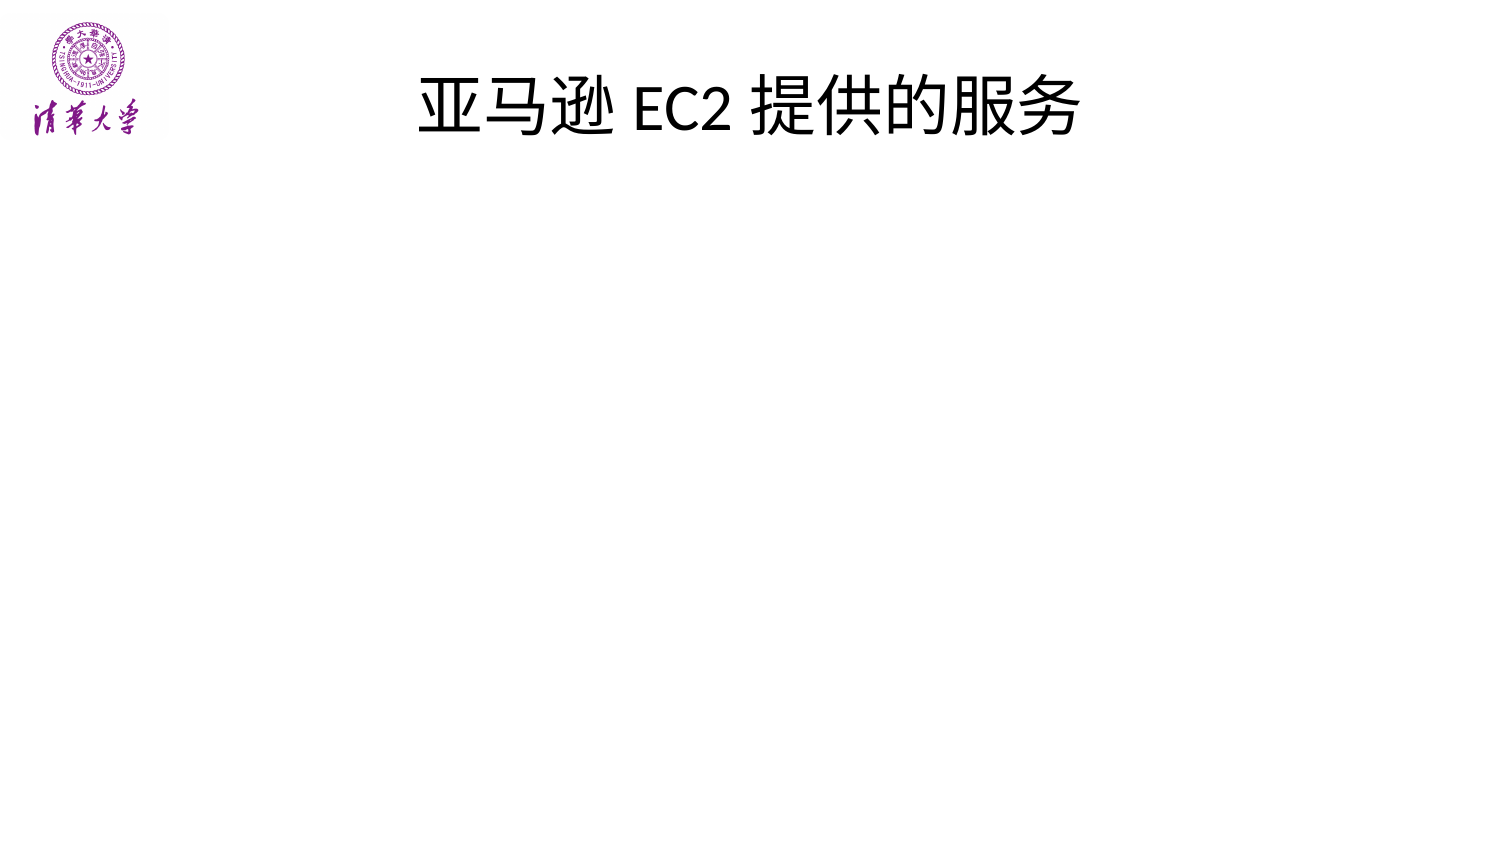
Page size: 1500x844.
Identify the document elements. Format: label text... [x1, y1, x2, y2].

title 亚马逊EC2提供的服务 [75, 33, 1425, 175]
picture [0, 13, 169, 140]
